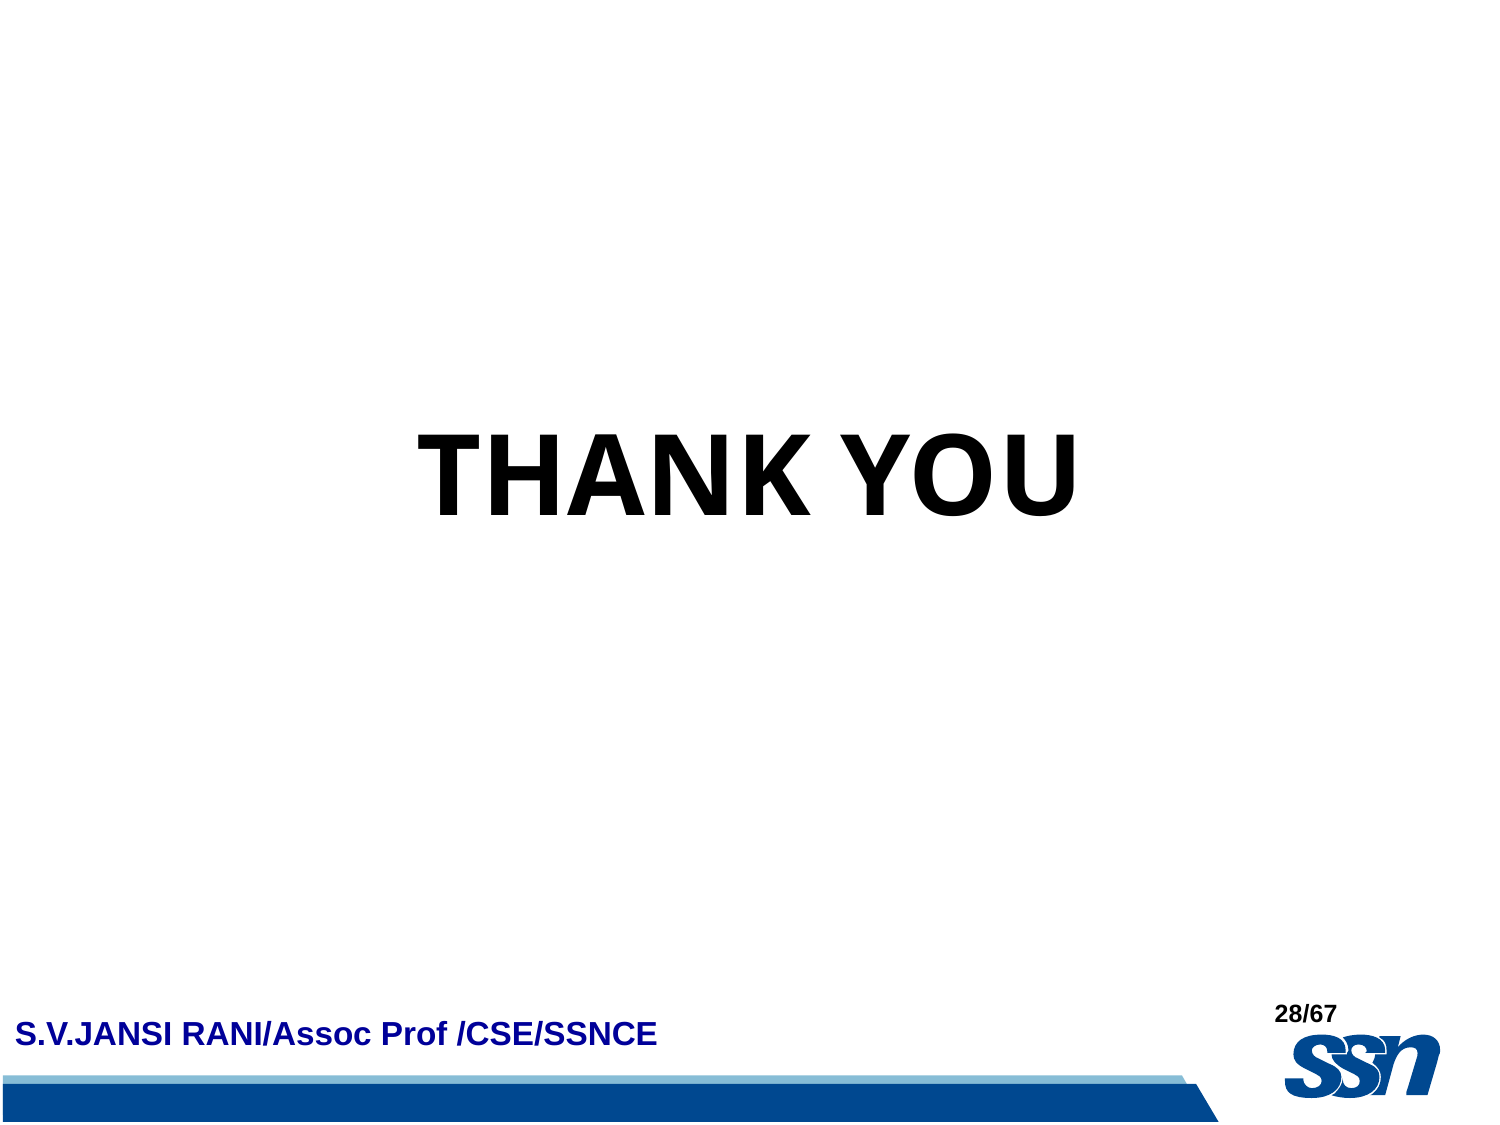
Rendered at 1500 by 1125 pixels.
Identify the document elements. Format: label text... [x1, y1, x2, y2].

title THANK YOU [112, 349, 1388, 591]
